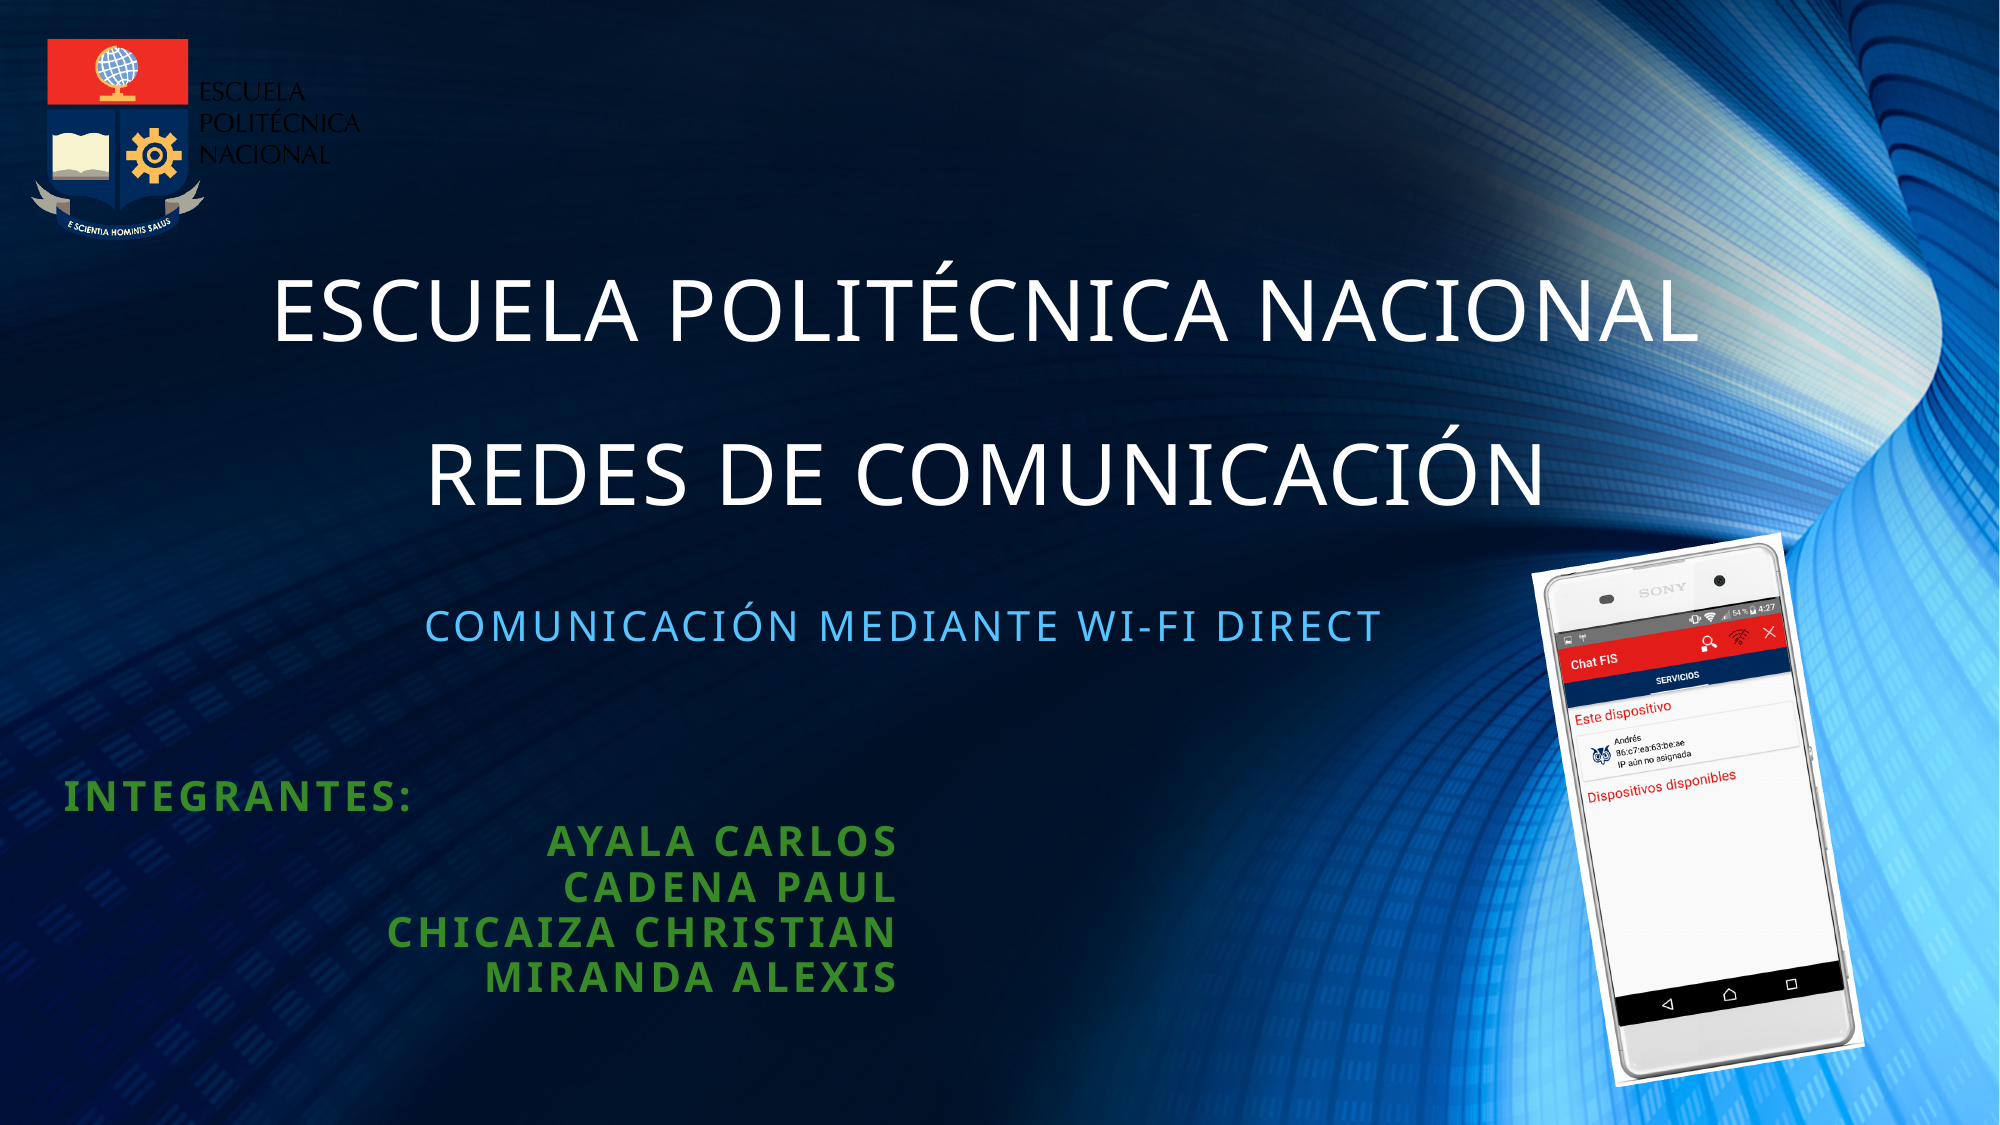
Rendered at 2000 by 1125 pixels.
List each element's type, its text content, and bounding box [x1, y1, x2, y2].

text_box Integrantes: Ayala Carlos Cadena Paul Chicaiza Christian Miranda Alexis [48, 768, 912, 1055]
subtitle Comunicación mediante wi-fi direct [409, 597, 1414, 705]
picture [0, 0, 2000, 1125]
title ESCUELA POLITÉCNICA NACIONAL REDES DE COMUNICACIÓN [243, 208, 1731, 530]
